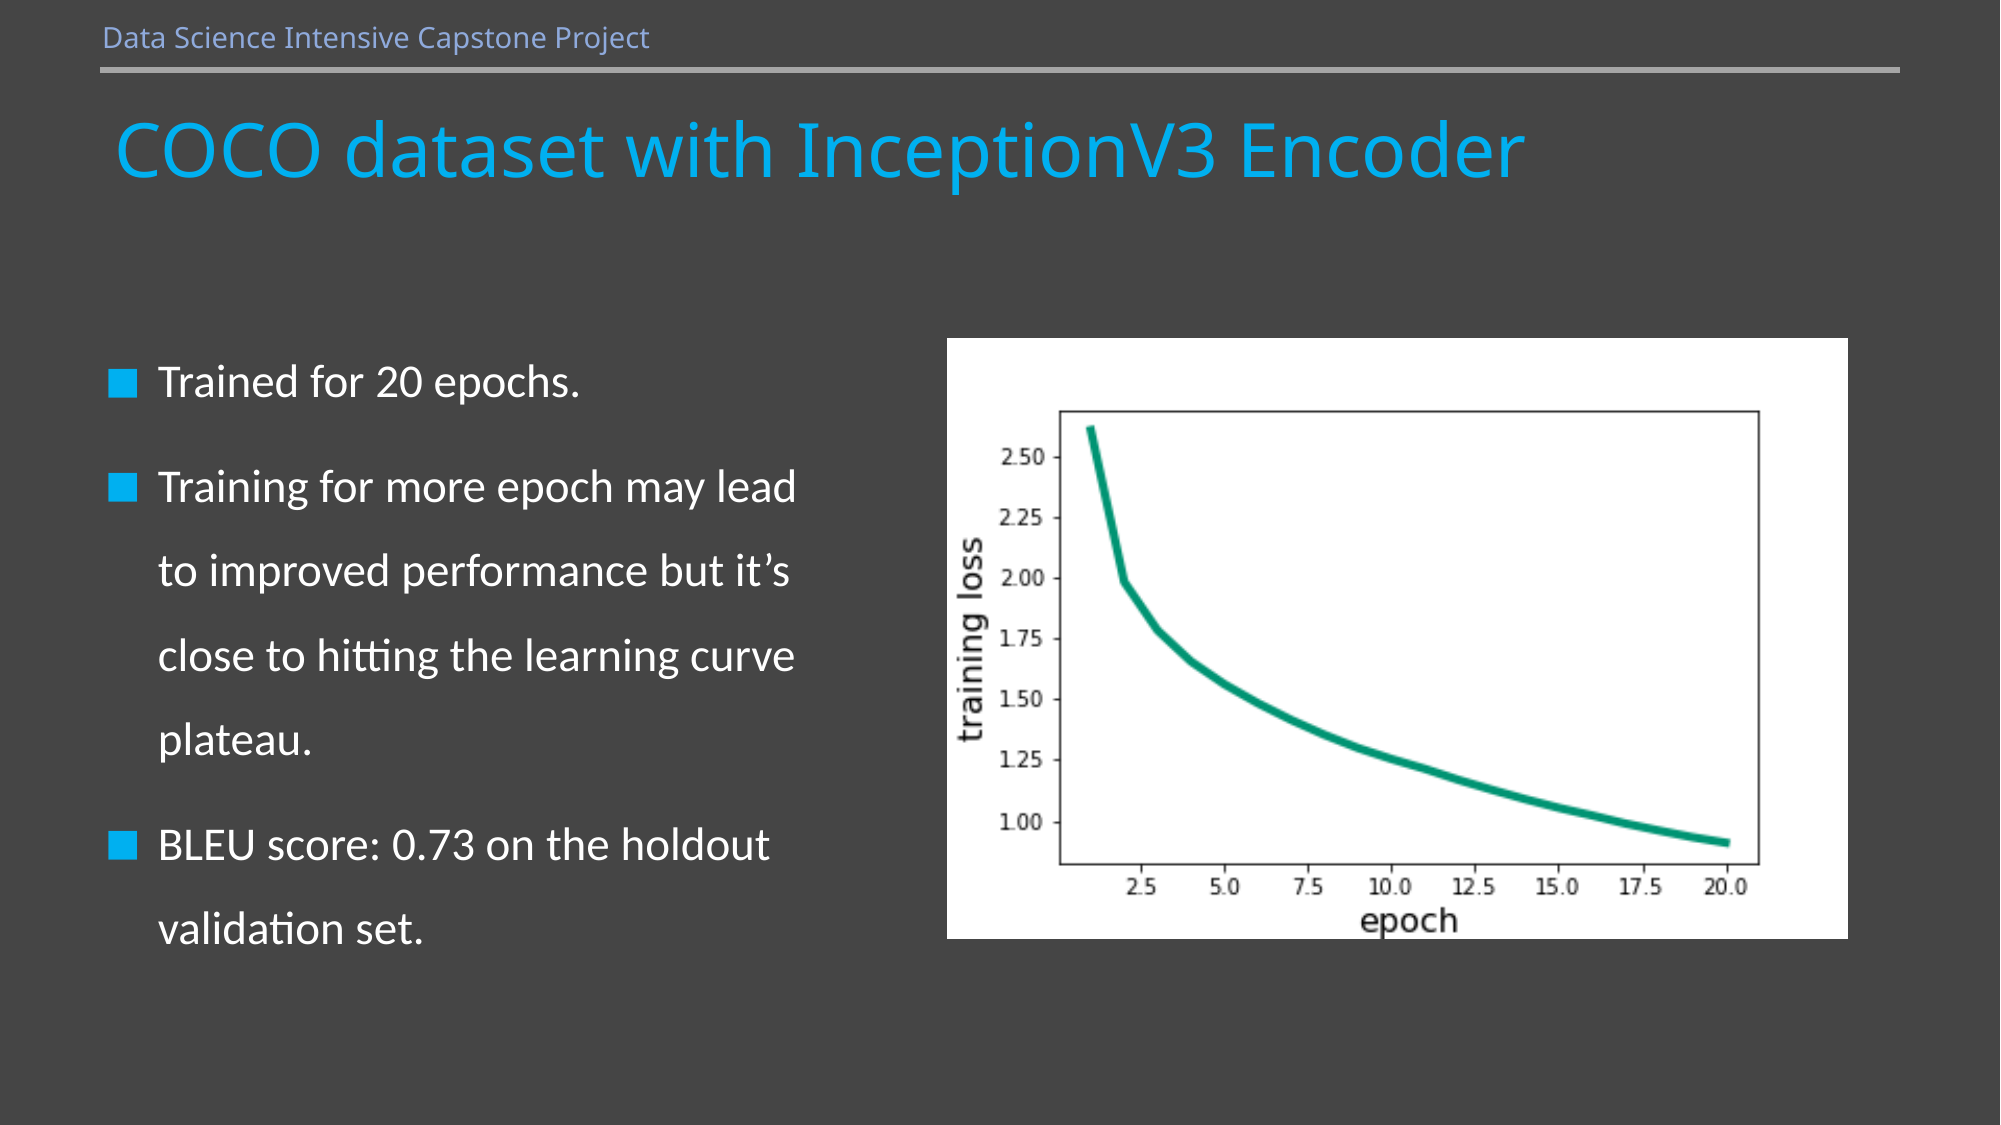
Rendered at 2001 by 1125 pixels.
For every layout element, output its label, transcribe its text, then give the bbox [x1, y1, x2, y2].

title COCO dataset with InceptionV3 Encoder [99, 71, 1795, 202]
subtitle Trained for 20 epochs. Training for more epoch may lead to improved performance but it’s close to hitting the learning curve plateau. BLEU score: 0.73 on the holdout validation set. [90, 315, 860, 963]
picture [947, 338, 1848, 939]
text_box Data Science Intensive Capstone Project [87, 11, 665, 62]
